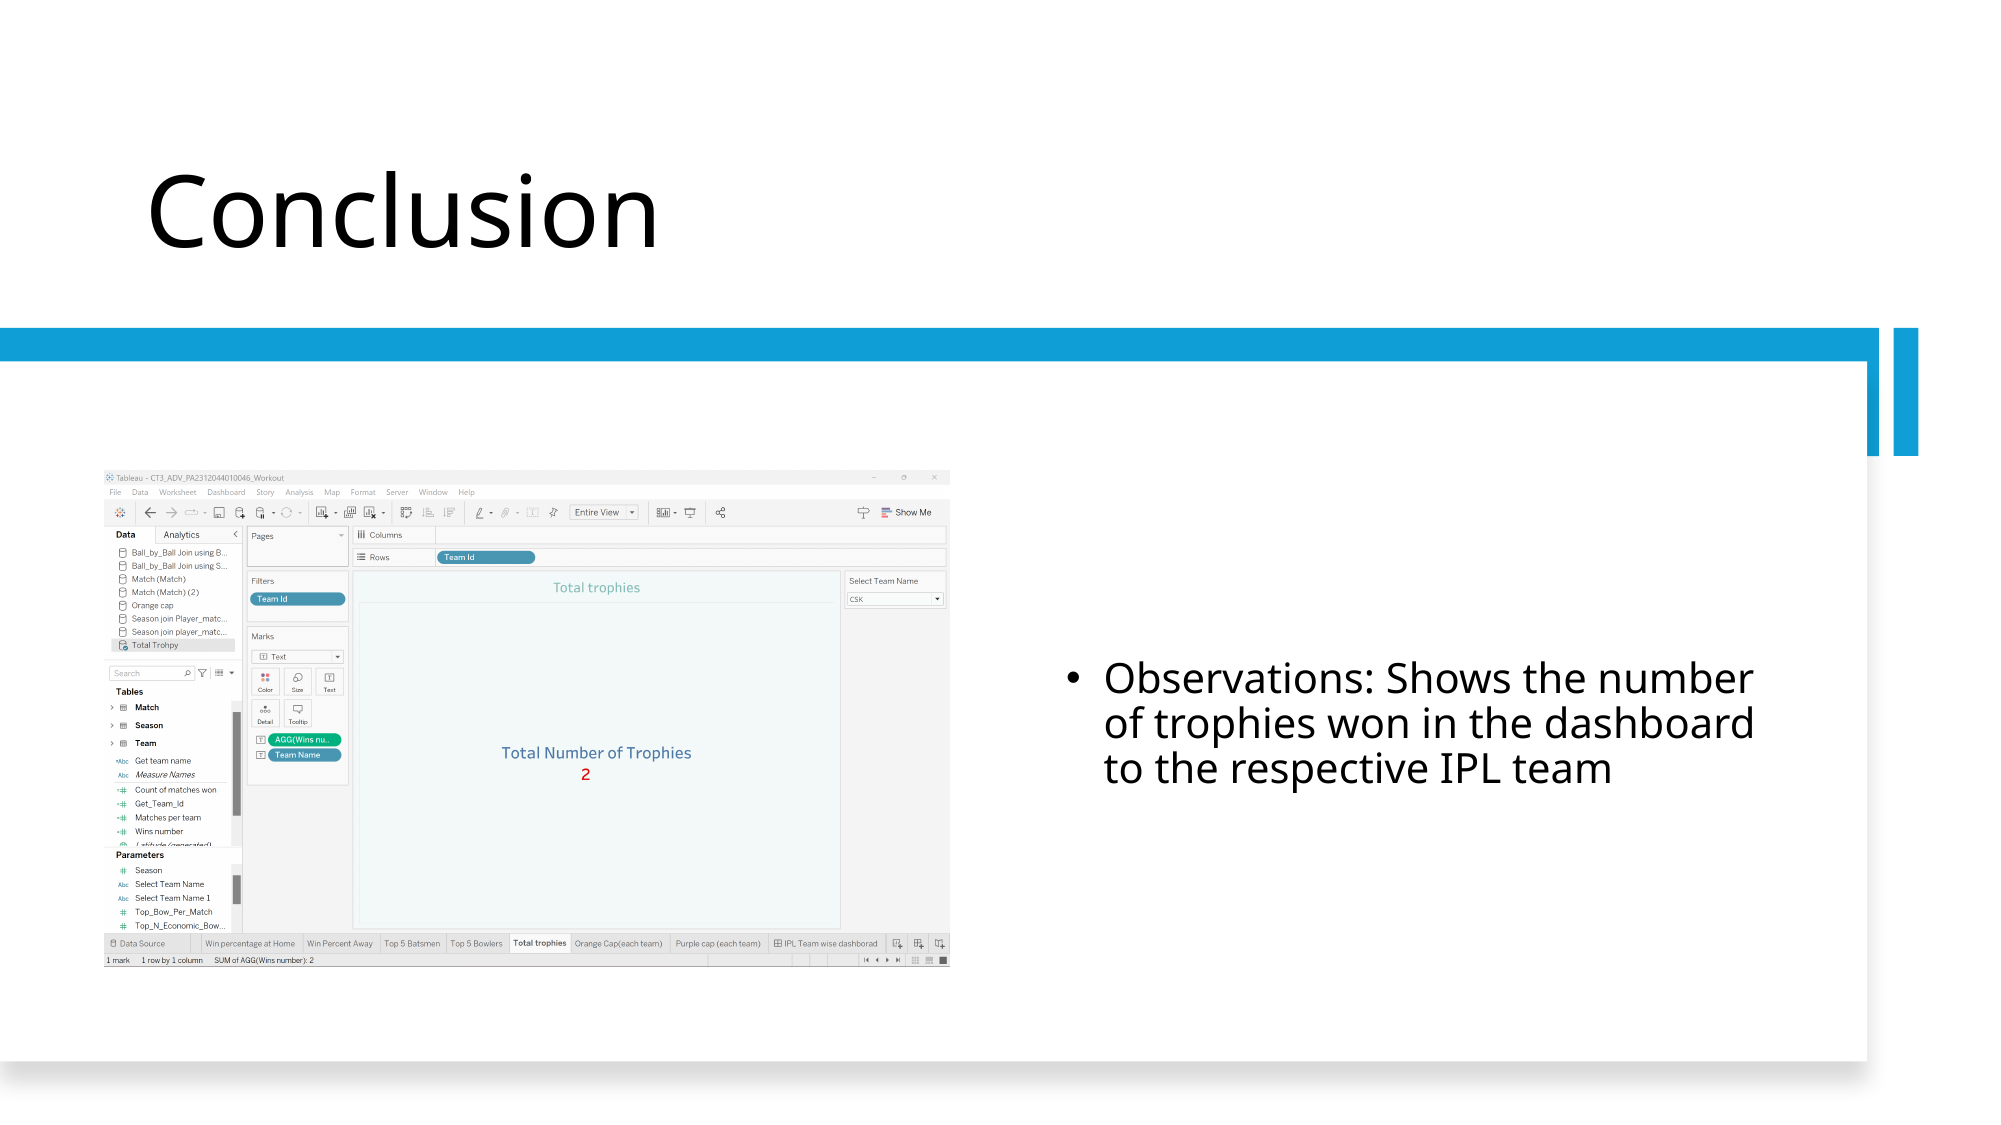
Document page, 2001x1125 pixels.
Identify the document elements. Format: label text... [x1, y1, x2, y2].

title Conclusion [130, 63, 1795, 277]
list Observations: Shows the number of trophies won in the dashboard to the respective IPL team [1050, 426, 1795, 1024]
text_box [0, 0, 2000, 1125]
text_box [1892, 326, 1920, 458]
text_box [0, 360, 1869, 1063]
text_box [0, 326, 1880, 458]
picture [103, 470, 950, 968]
